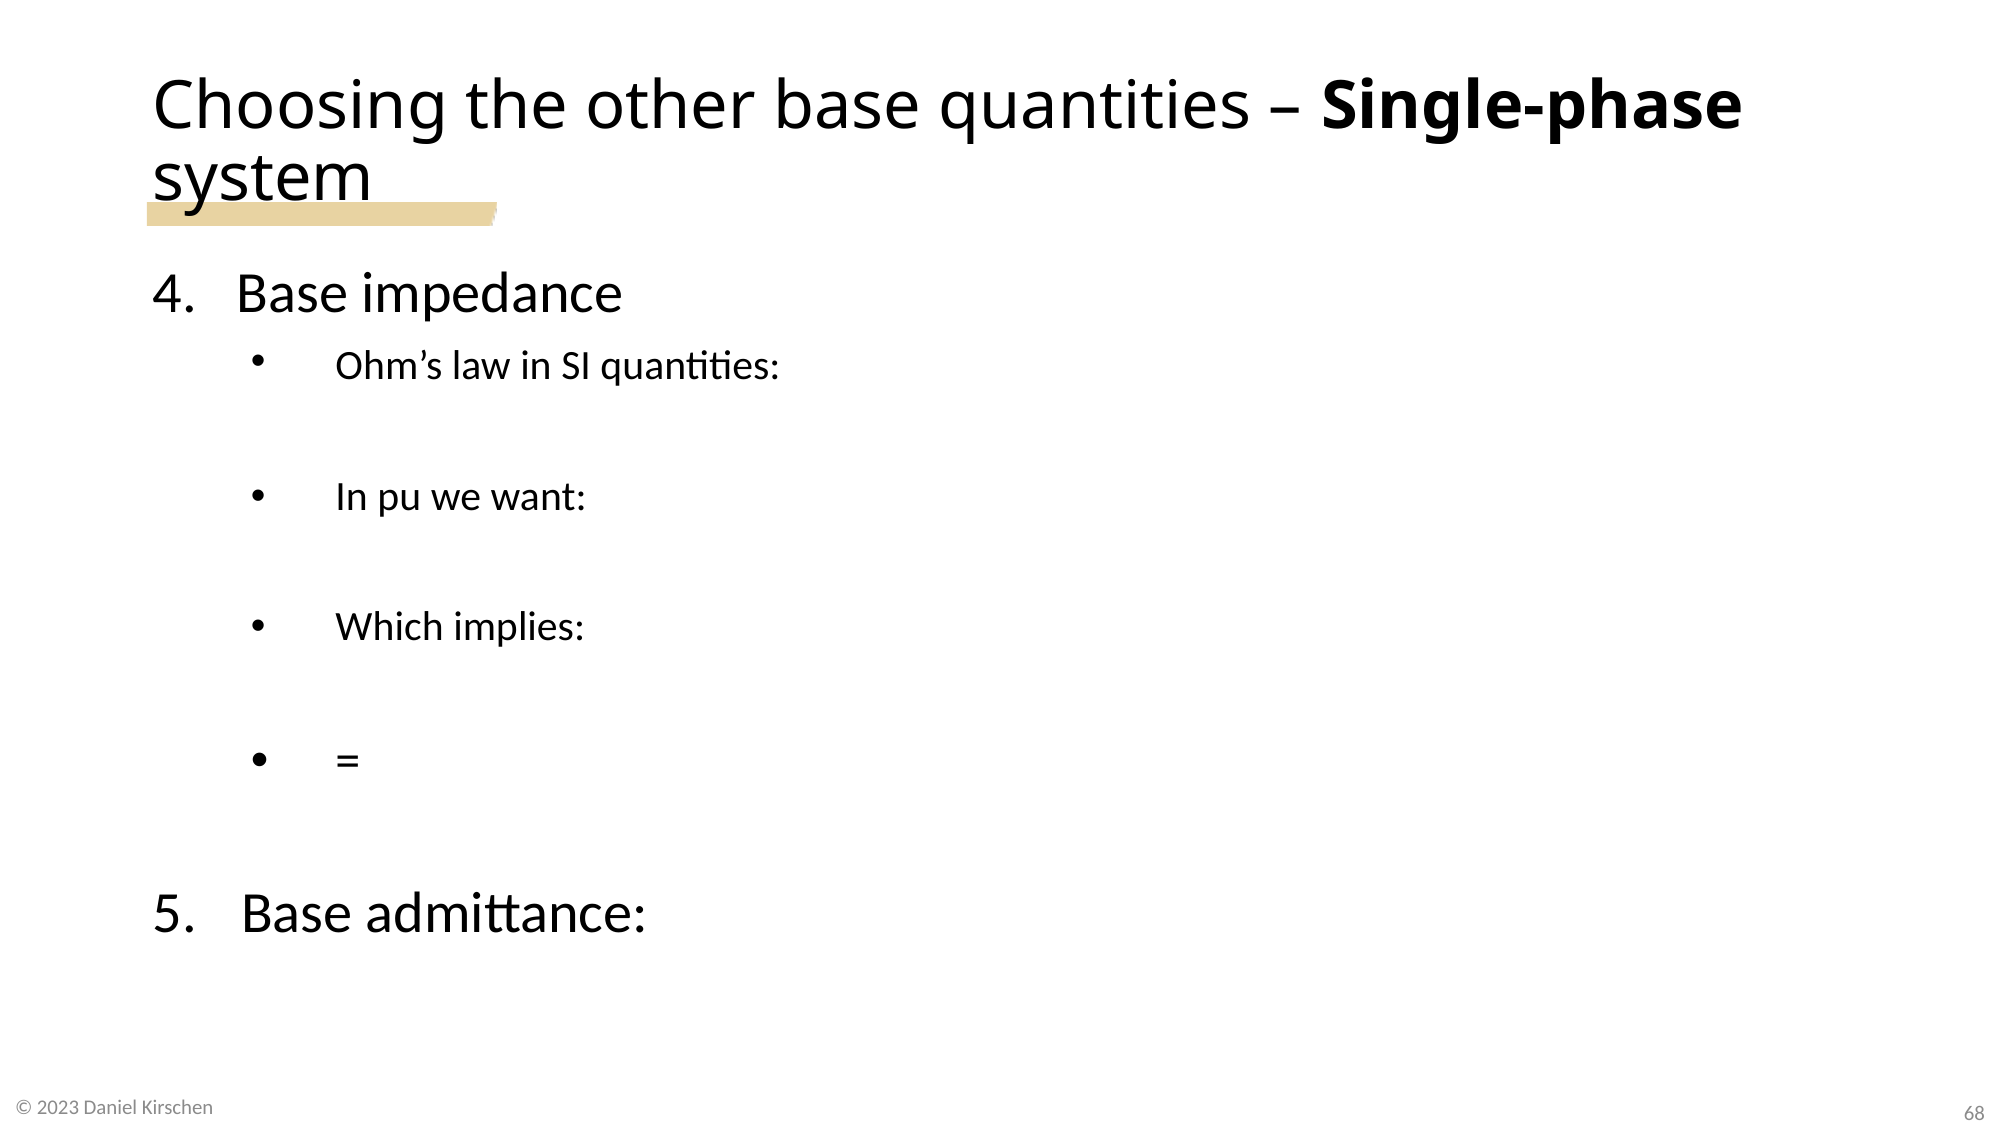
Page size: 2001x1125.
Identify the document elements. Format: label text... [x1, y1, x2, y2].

slide_number © 2023 Daniel Kirschen [0, 1080, 517, 1125]
title Choosing the other base quantities – Single-phase system [137, 59, 1863, 226]
slide_number 68 [1550, 1088, 2000, 1125]
